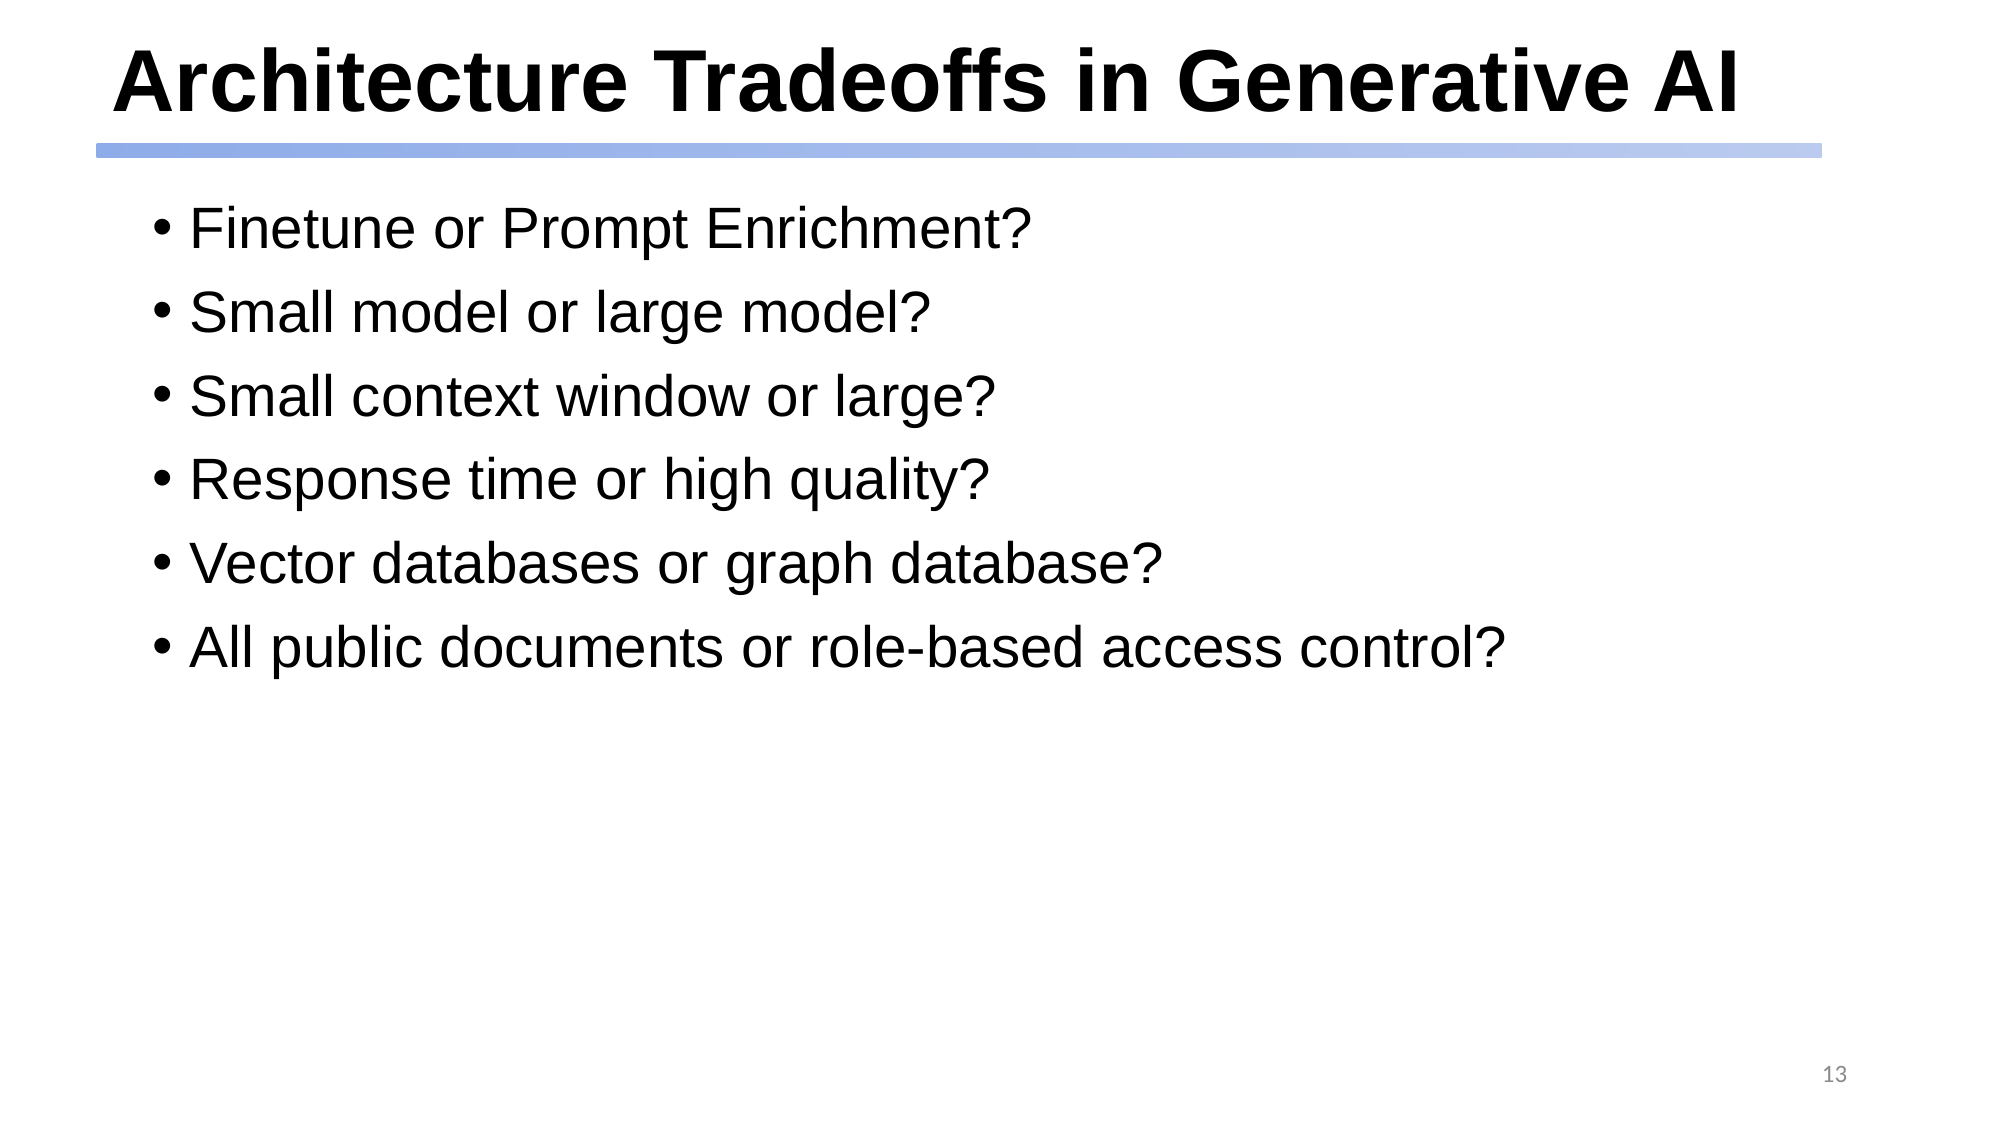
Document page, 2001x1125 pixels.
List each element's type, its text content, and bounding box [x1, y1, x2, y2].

slide_number 13 [1412, 1042, 1863, 1103]
title Architecture Tradeoffs in Generative AI [96, 26, 1822, 139]
list Finetune or Prompt Enrichment? Small model or large model? Small context window or large? Response time or high quality? Vector databases or graph database? All public documents or role-based access control? [137, 190, 1863, 937]
